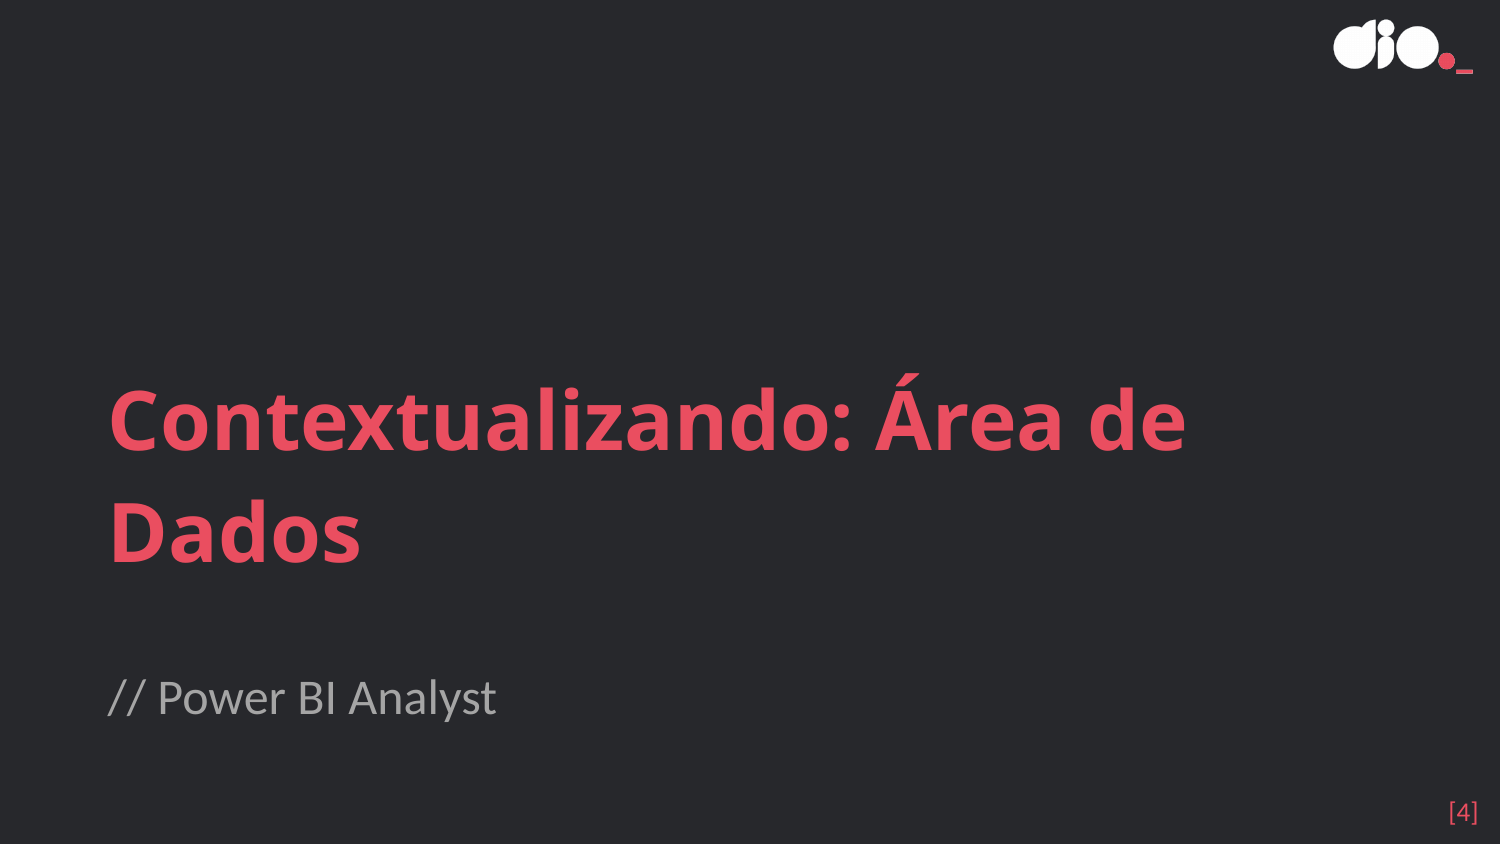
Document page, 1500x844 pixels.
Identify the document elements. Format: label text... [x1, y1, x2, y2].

slide_number [4] [1403, 779, 1494, 844]
text_box Contextualizando: Área de Dados [92, 339, 1309, 558]
text_box // Power BI Analyst [92, 626, 1309, 762]
picture [1332, 19, 1474, 75]
